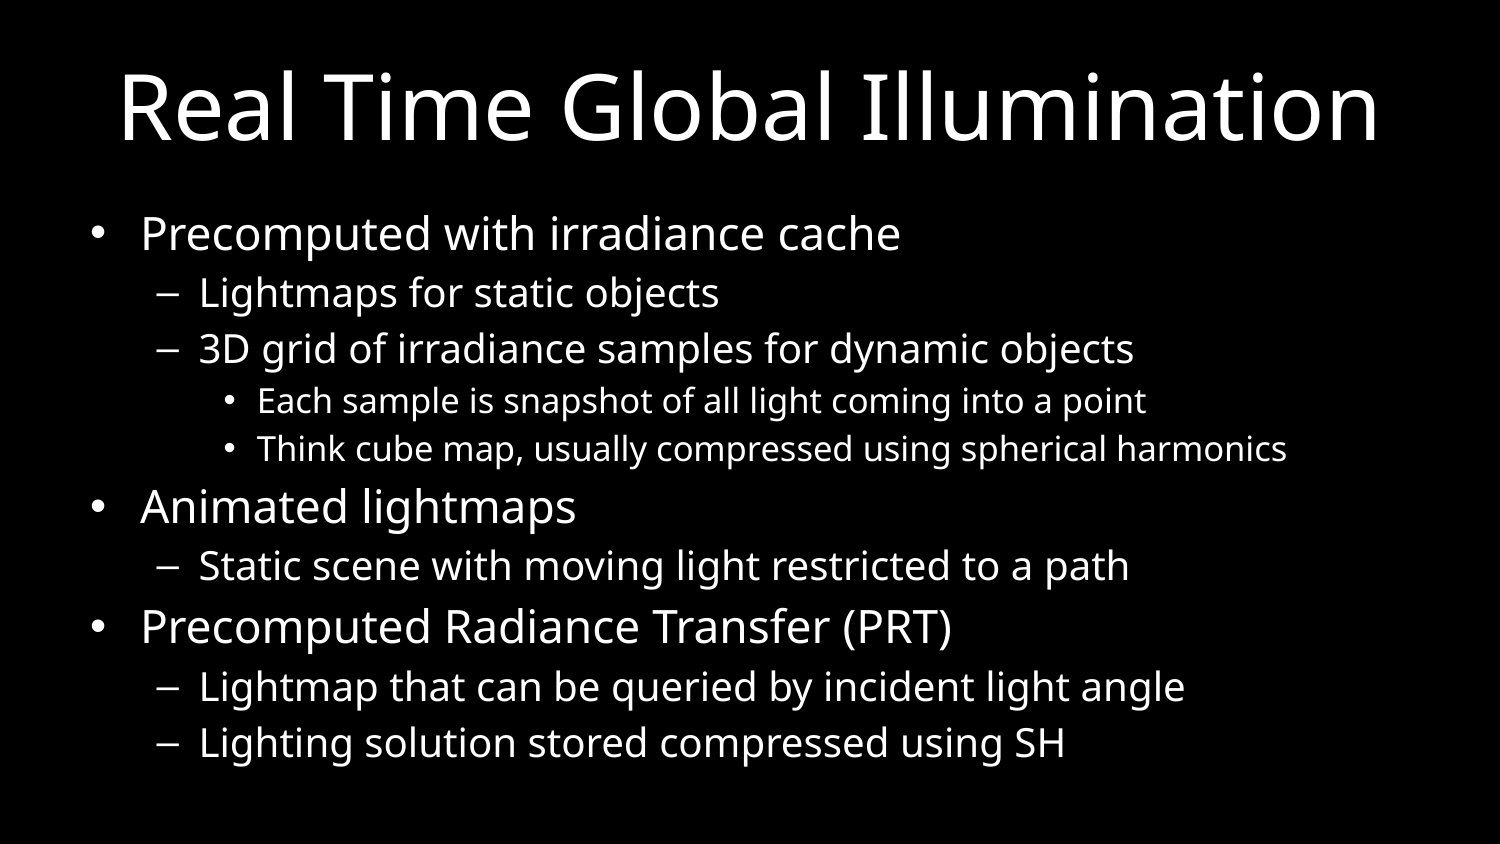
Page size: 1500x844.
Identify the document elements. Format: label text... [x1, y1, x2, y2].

list Precomputed with irradiance cache Lightmaps for static objects 3D grid of irradiance samples for dynamic objects Each sample is snapshot of all light coming into a point Think cube map, usually compressed using spherical harmonics Animated lightmaps Static scene with moving light restricted to a path Precomputed Radiance Transfer (PRT) Lightmap that can be queried by incident light angle Lighting solution stored compressed using SH [75, 196, 1425, 785]
title Real Time Global Illumination [75, 33, 1425, 175]
